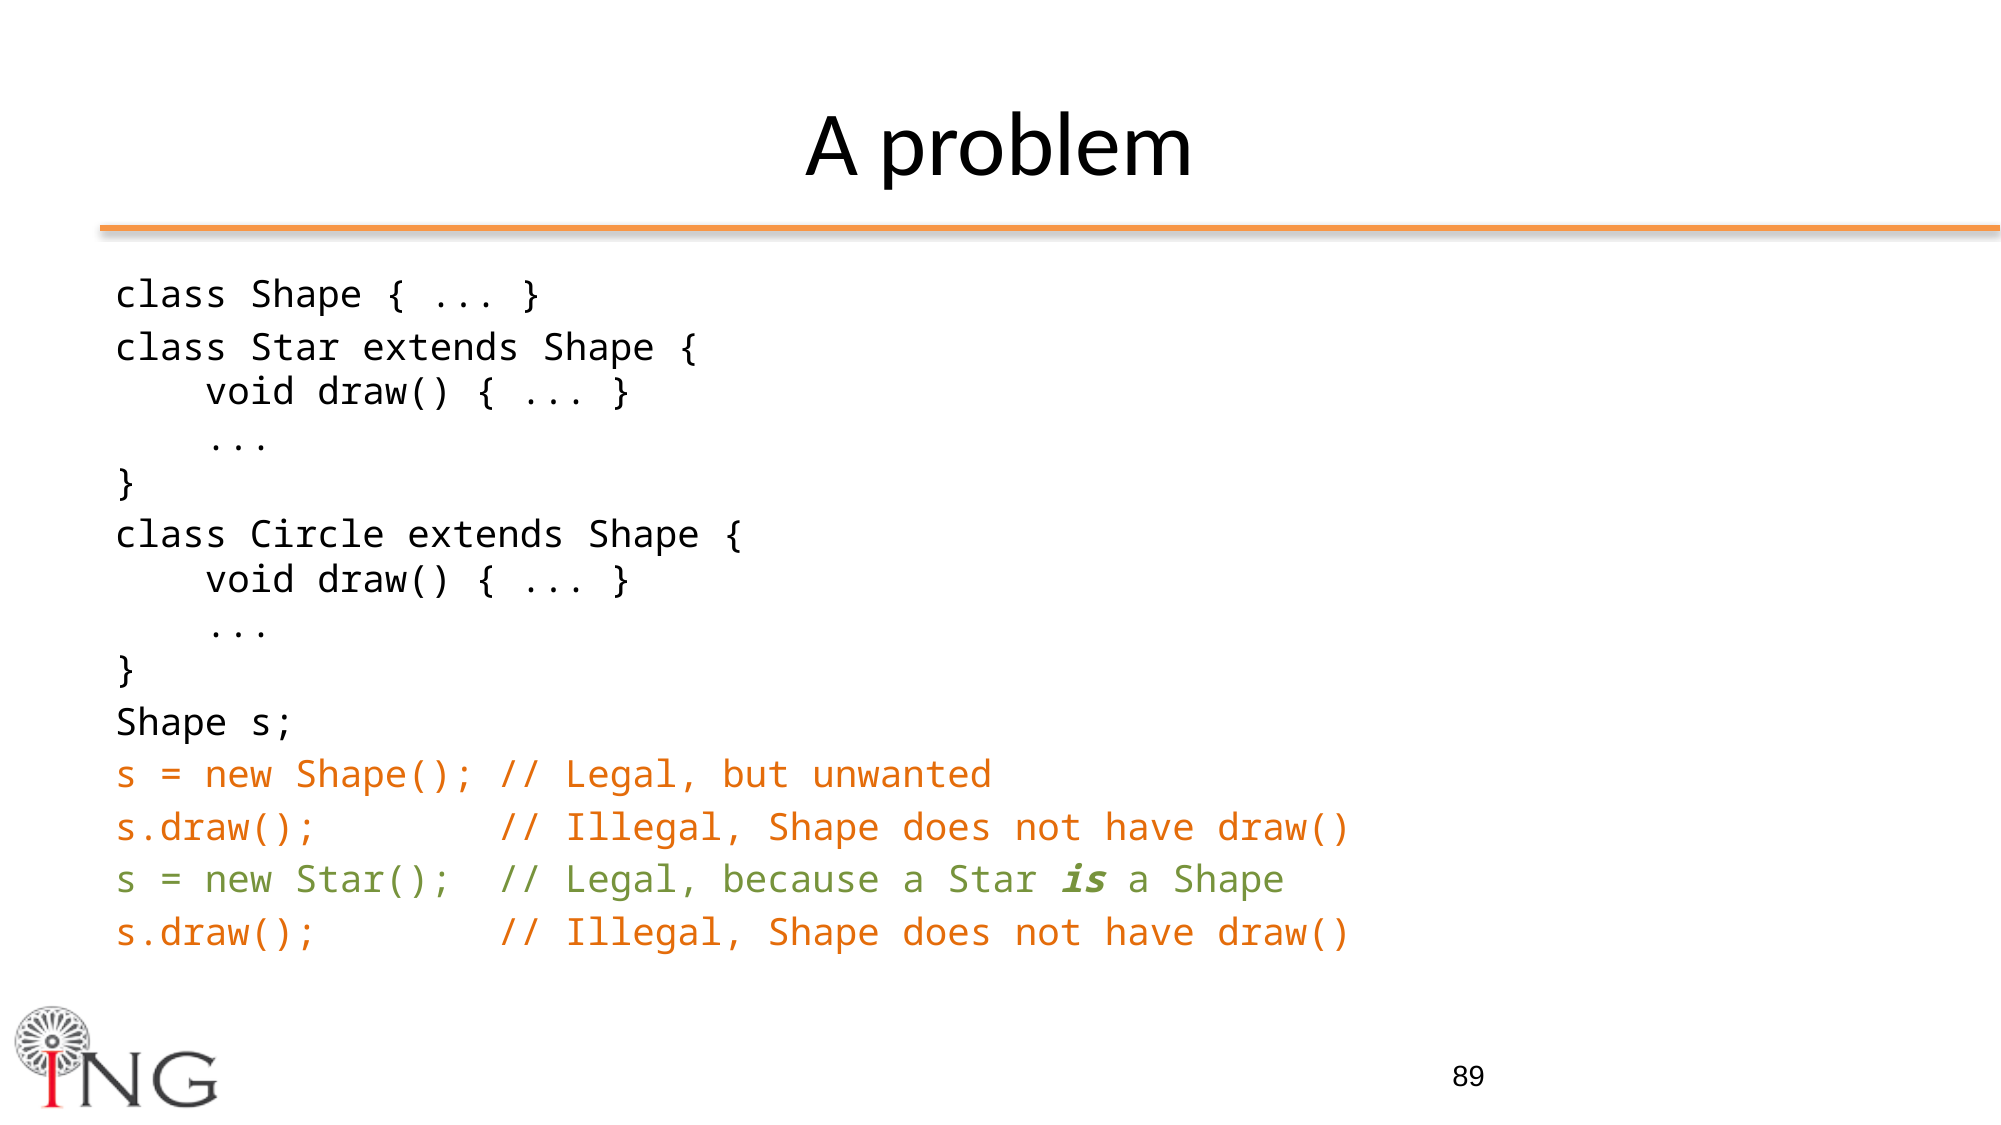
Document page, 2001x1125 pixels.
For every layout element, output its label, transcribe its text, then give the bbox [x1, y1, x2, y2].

slide_number 89 [1437, 1050, 1750, 1125]
list class Shape { ... } class Star extends Shape { void draw() { ... } ... } class Circle extends Shape { void draw() { ... } ... } Shape s; s = new Shape(); // Legal, but unwanted s.draw(); // Illegal, Shape does not have draw() s = new Star(); // Legal, because a Star is a Shape s.draw(); // Illegal, Shape does not have draw() [99, 262, 1900, 1005]
title A problem [99, 45, 1900, 233]
picture [0, 987, 244, 1125]
